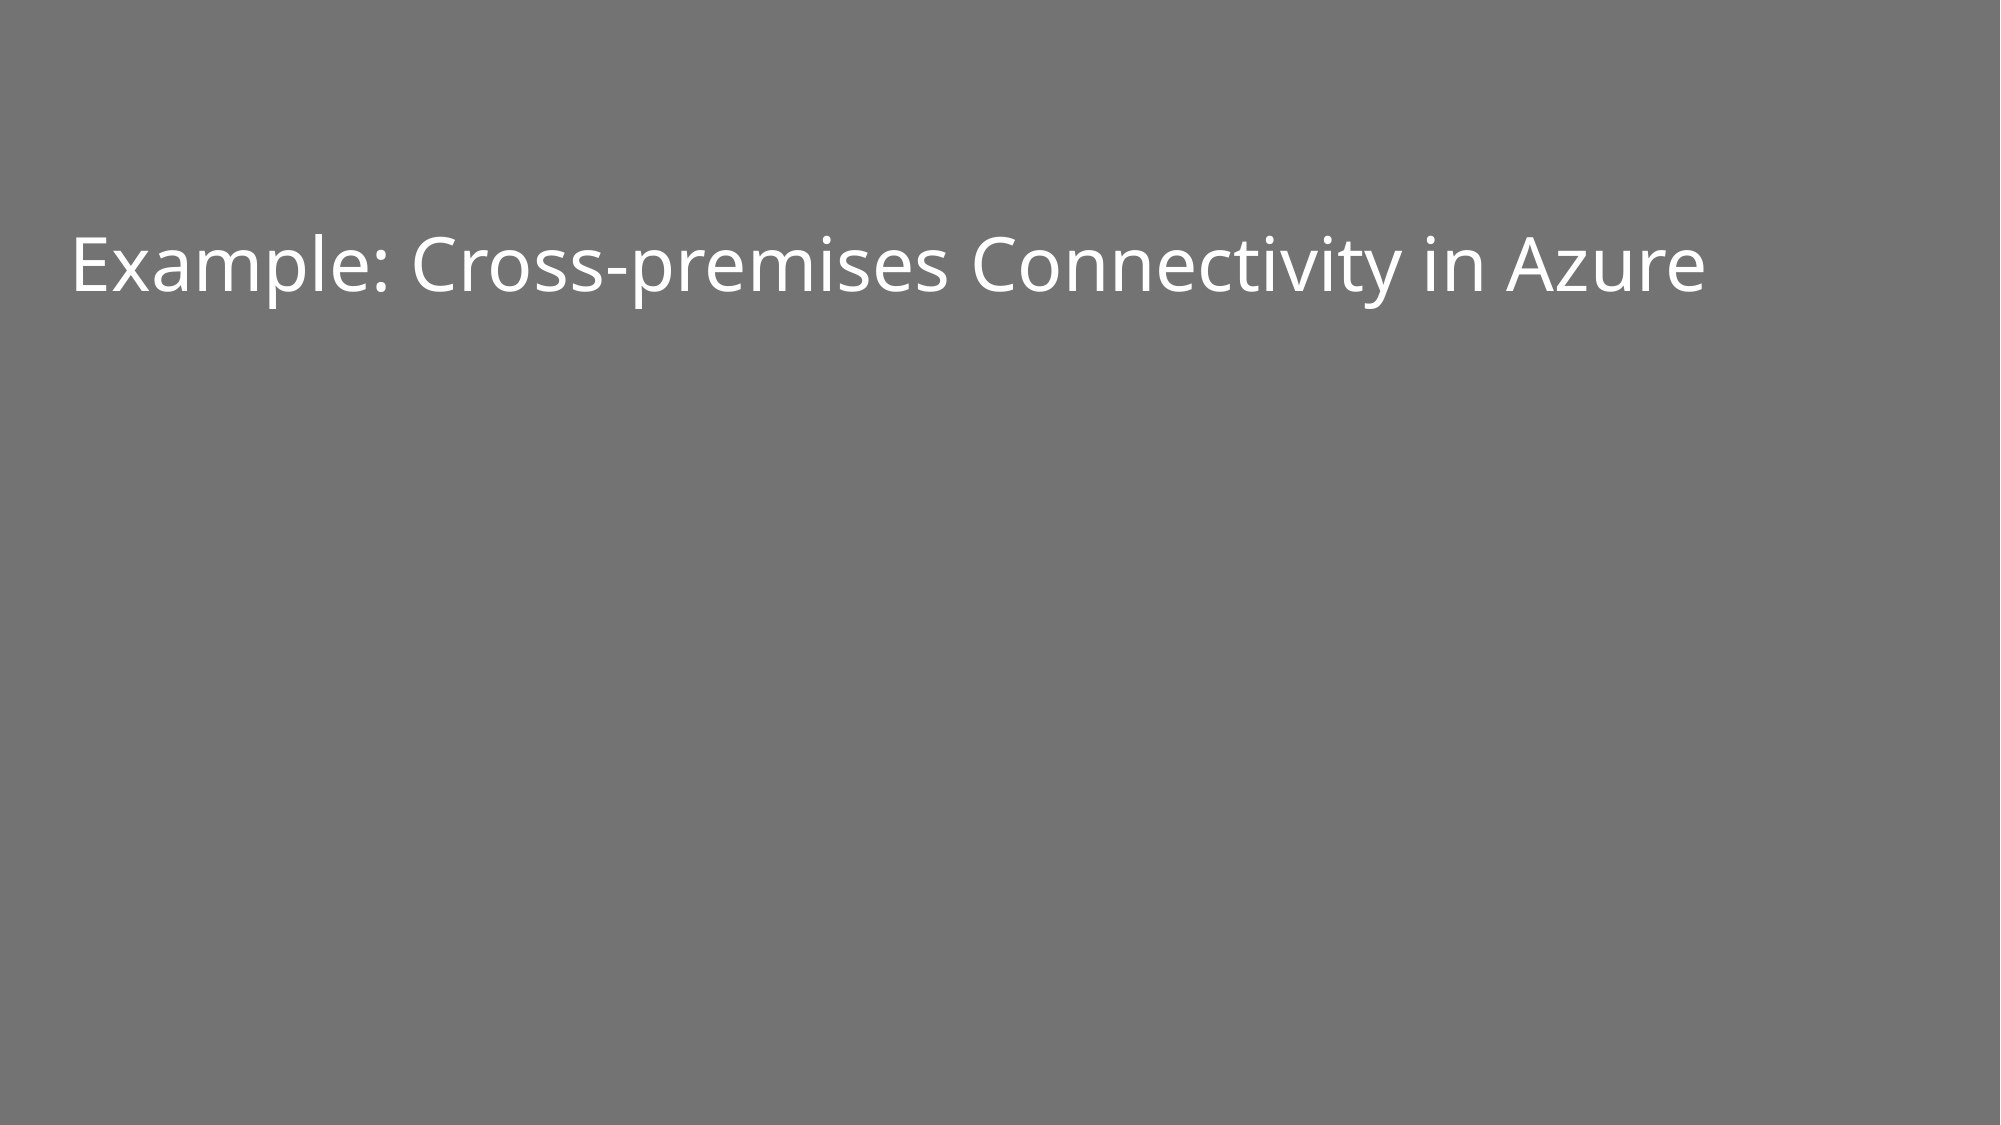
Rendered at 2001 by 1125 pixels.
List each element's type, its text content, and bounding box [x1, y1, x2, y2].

title Example: Cross-premises Connectivity in Azure [54, 209, 1945, 334]
